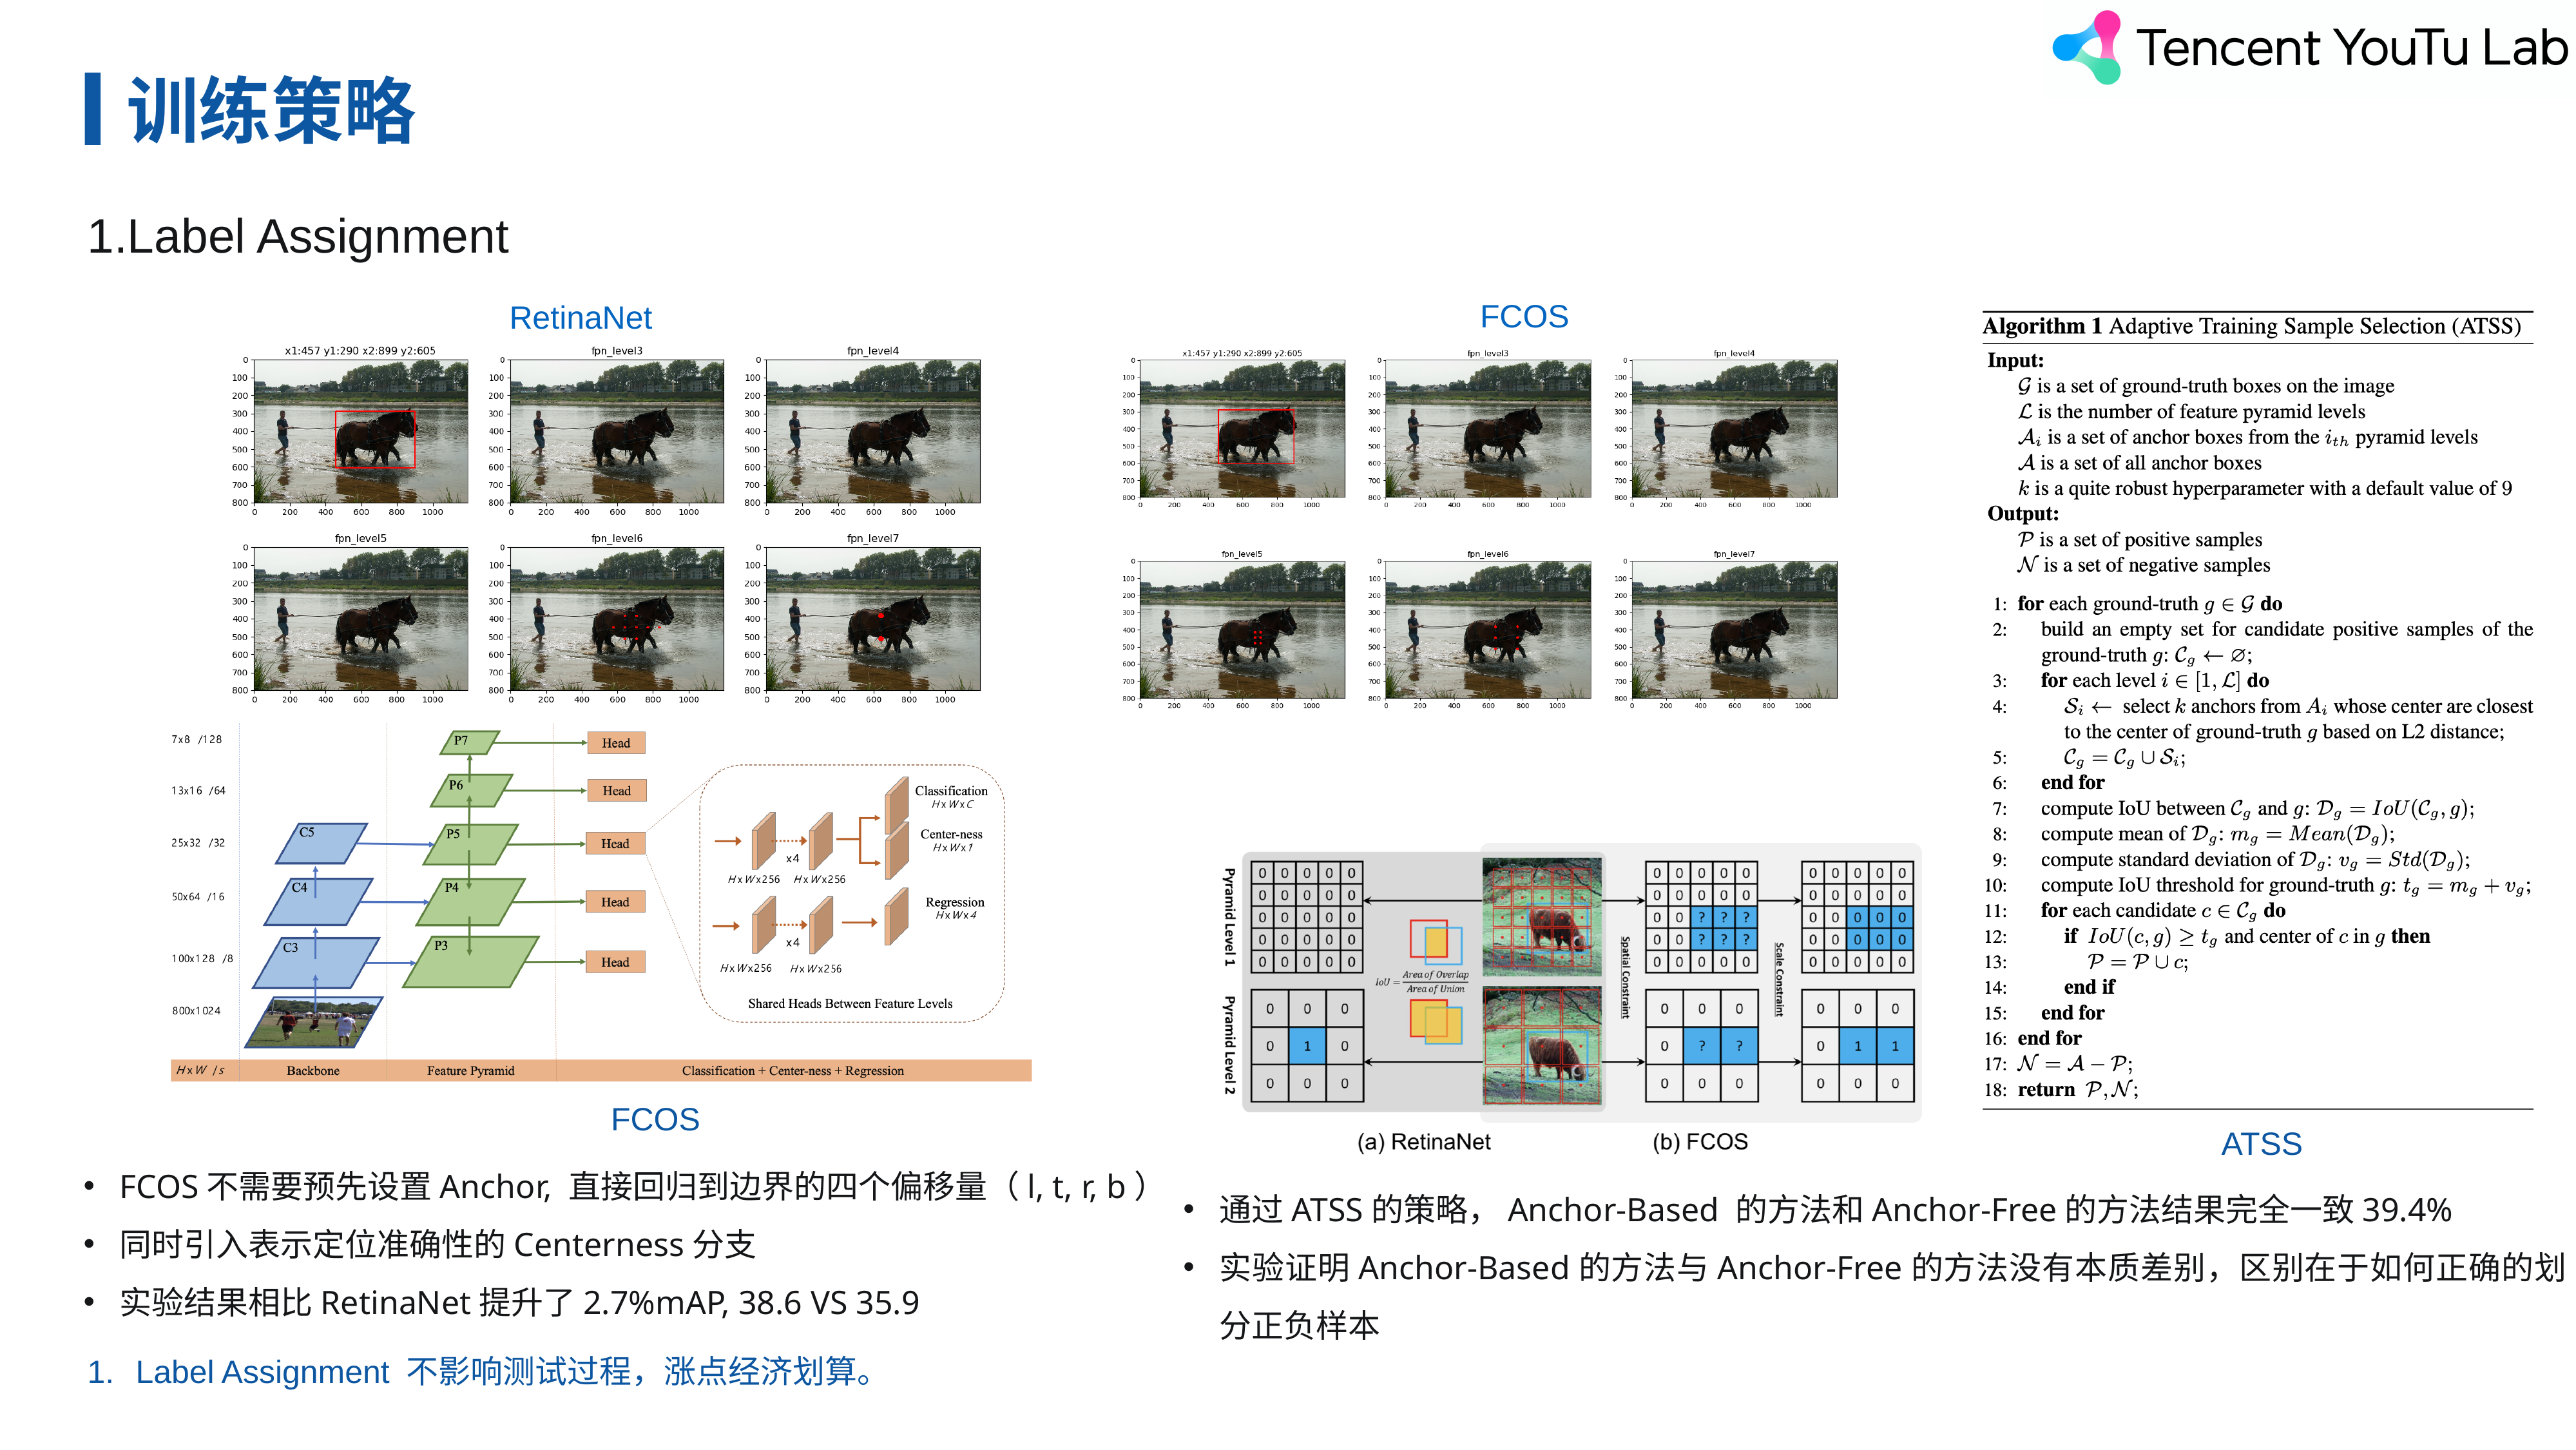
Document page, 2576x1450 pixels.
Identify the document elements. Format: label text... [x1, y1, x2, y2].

picture [166, 719, 1041, 1087]
picture [2044, 0, 2576, 99]
text_box FCOS不需要预先设置Anchor, 直接回归到边界的四个偏移量（l, t, r, b） 同时引入表示定位准确性的Centerness分支 实验结果相比RetinaNet提升了2.7%mAP, 38.6 VS 35.9 [66, 1141, 1292, 1326]
picture [1207, 831, 1933, 1162]
text_box ATSS [2155, 1118, 2370, 1165]
text_box FCOS [534, 1093, 777, 1142]
picture [1973, 298, 2552, 1117]
text_box RetinaNet [457, 292, 704, 340]
picture [1117, 347, 1840, 710]
text_box FCOS [1417, 291, 1633, 340]
title 训练策略 [117, 70, 2138, 154]
text_box Label Assignment 不影响测试过程，涨点经济划算。 [77, 1346, 2179, 1395]
picture [230, 347, 985, 710]
text_box 1.Label Assignment [77, 199, 679, 267]
text_box 通过ATSS的策略，Anchor-Based 的方法和Anchor-Free的方法结果完全一致39.4% 实验证明Anchor-Based的方法与Anchor-Free的方法没有本质差别，区别在于如何正确的划分正负样本 [1166, 1165, 2576, 1349]
